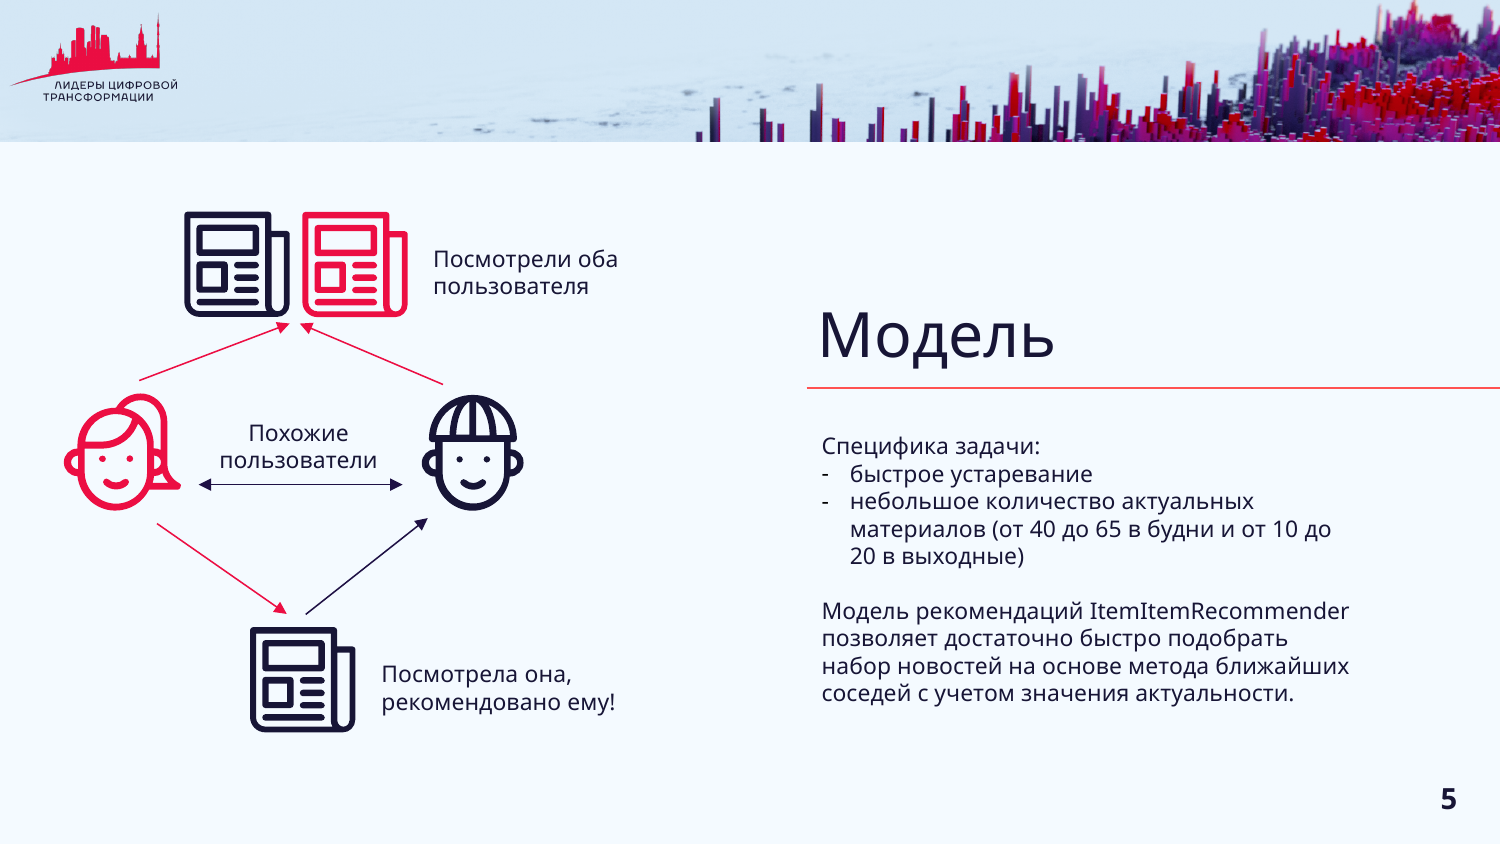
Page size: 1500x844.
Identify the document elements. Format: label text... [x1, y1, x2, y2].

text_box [184, 211, 290, 318]
text_box Посмотрели оба пользователя [418, 236, 647, 307]
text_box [63, 393, 182, 511]
title Модель [802, 285, 1382, 385]
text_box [138, 323, 290, 381]
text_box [299, 323, 444, 385]
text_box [421, 394, 525, 511]
picture [0, 0, 1500, 844]
text_box Посмотрела она, рекомендовано ему! [366, 652, 712, 722]
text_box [156, 523, 287, 615]
subtitle Специфика задачи: быстрое устаревание небольшое количество актуальных материалов (от 40 до 65 в будни и от 10 до 20 в выходные) Модель рекомендаций ItemItemRecommender позволяет достаточно быстро подобрать набор новостей на основе метода ближайших соседей с учетом значения актуальности. [806, 416, 1374, 703]
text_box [302, 211, 408, 318]
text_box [249, 626, 356, 733]
text_box Похожие пользователи [190, 410, 407, 481]
text_box 5 [1434, 780, 1485, 821]
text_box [305, 517, 428, 615]
